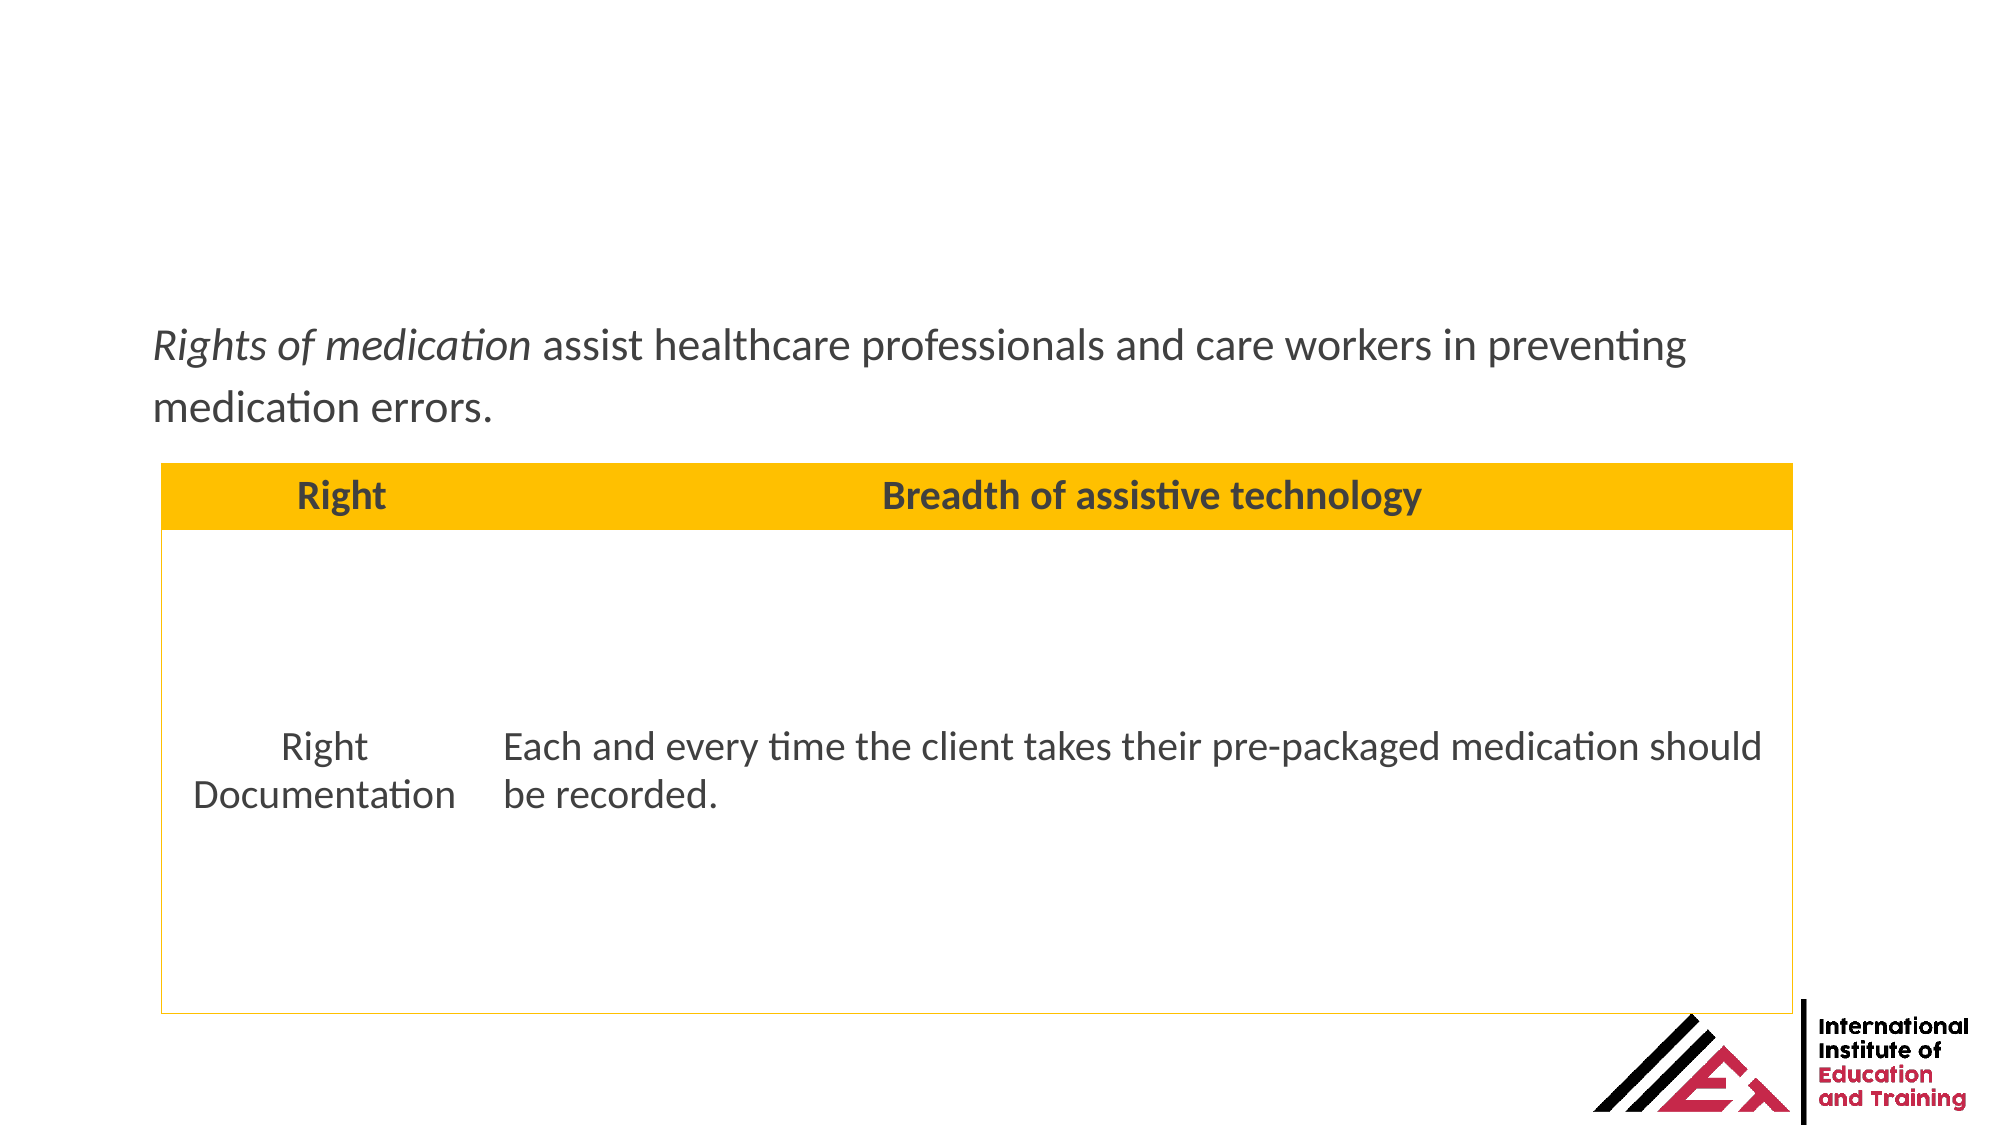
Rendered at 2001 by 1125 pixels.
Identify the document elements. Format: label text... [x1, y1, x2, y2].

table_cell Each and every time the client takes their pre-packaged medication should be recorded. [488, 530, 1792, 1013]
table_cell Right Documentation [162, 530, 488, 1013]
picture [1593, 999, 1968, 1125]
table_header Right [162, 464, 488, 529]
list Rights of medication assist healthcare professionals and care workers in preventing medication errors. [137, 299, 1793, 1014]
table_header Breadth of assistive technology [488, 464, 1792, 529]
